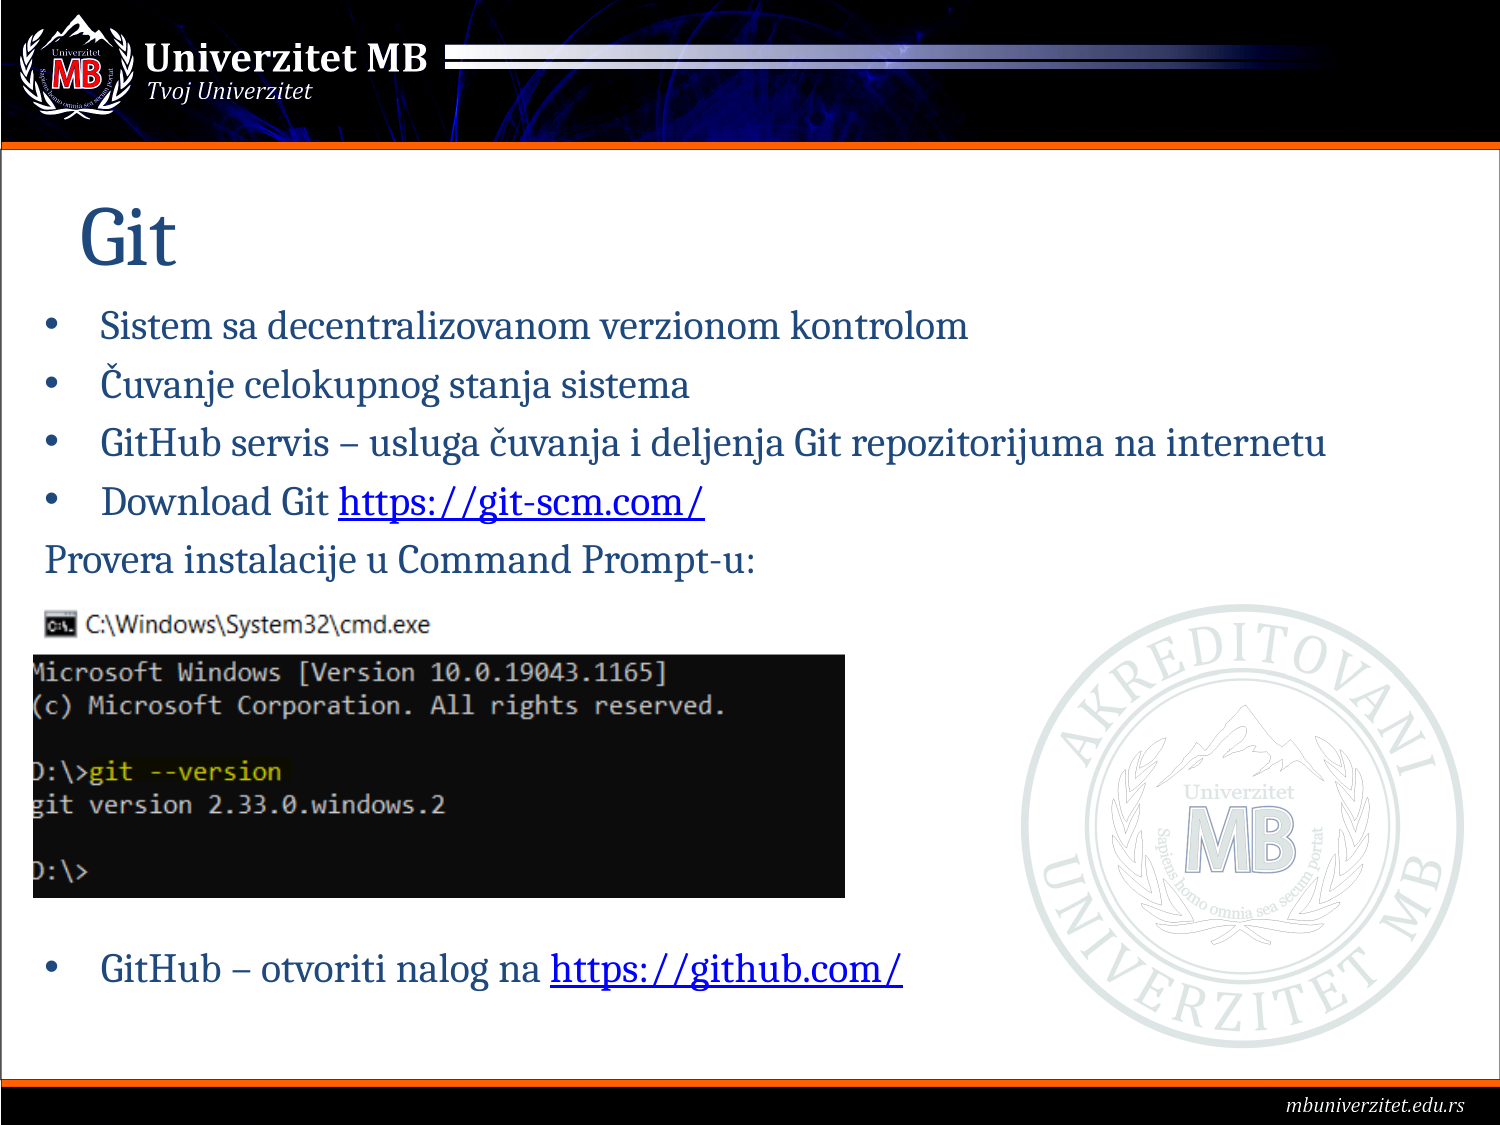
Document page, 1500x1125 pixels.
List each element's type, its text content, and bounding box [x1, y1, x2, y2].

picture [0, 0, 1500, 1125]
subtitle Sistem sa decentralizovanom verzionom kontrolom Čuvanje celokupnog stanja sistema GitHub servis – usluga čuvanja i deljenja Git repozitorijuma na internetu Download Git https://git-scm.com/ Provera instalacije u Command Prompt-u: GitHub – otvoriti nalog na https://github.com/ [29, 290, 1471, 1058]
title Git [64, 172, 963, 290]
